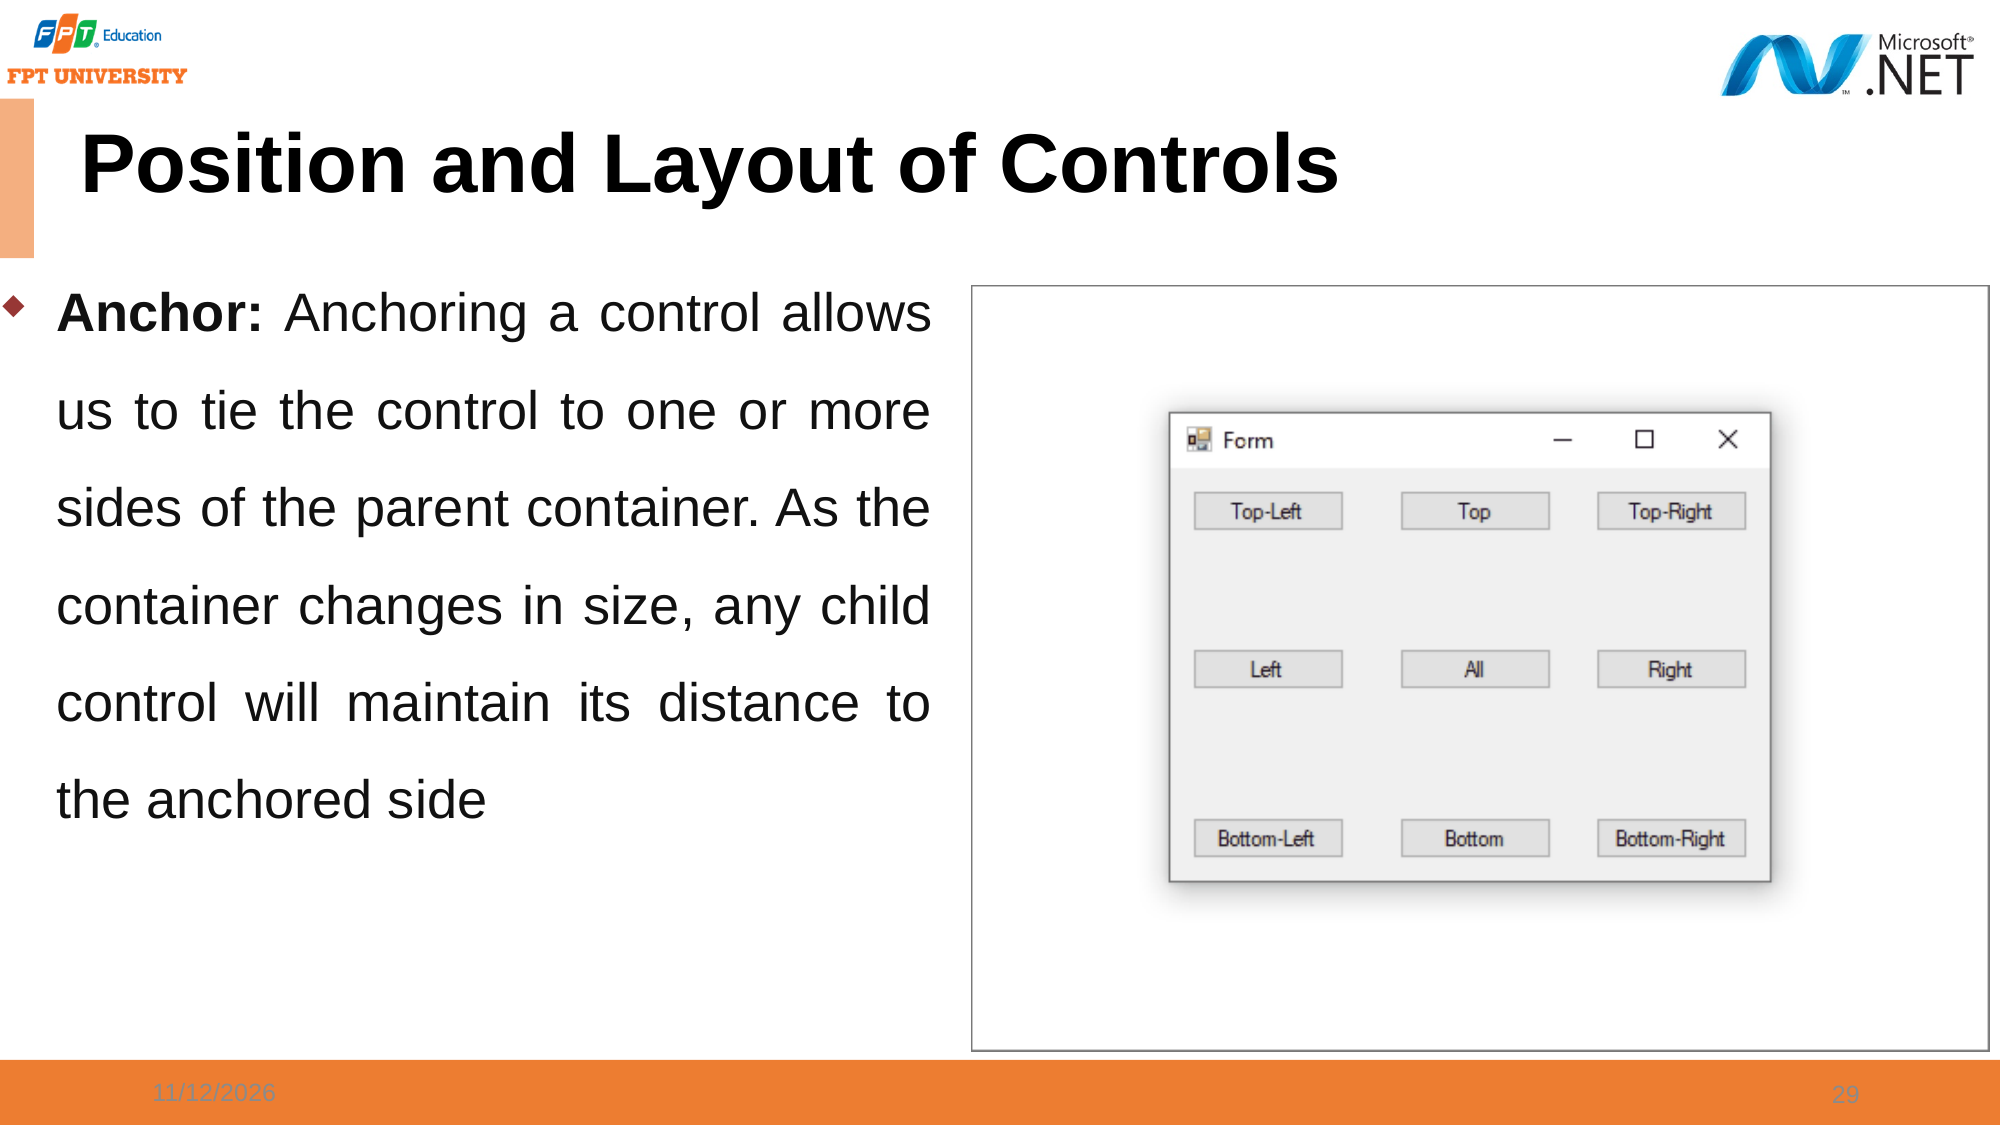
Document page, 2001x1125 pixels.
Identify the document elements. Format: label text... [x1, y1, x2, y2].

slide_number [137, 1061, 588, 1122]
picture [0, 0, 194, 94]
text_box Anchor: Anchoring a control allows us to tie the control to one or more sides of the parent container. As the container changes in size, any child control will maintain its distance to the anchored side [0, 237, 949, 838]
picture [1685, 0, 2001, 129]
slide_number 29 [1424, 1063, 1875, 1123]
picture [971, 285, 1990, 1052]
title Position and Layout of Controls [65, 118, 1895, 213]
